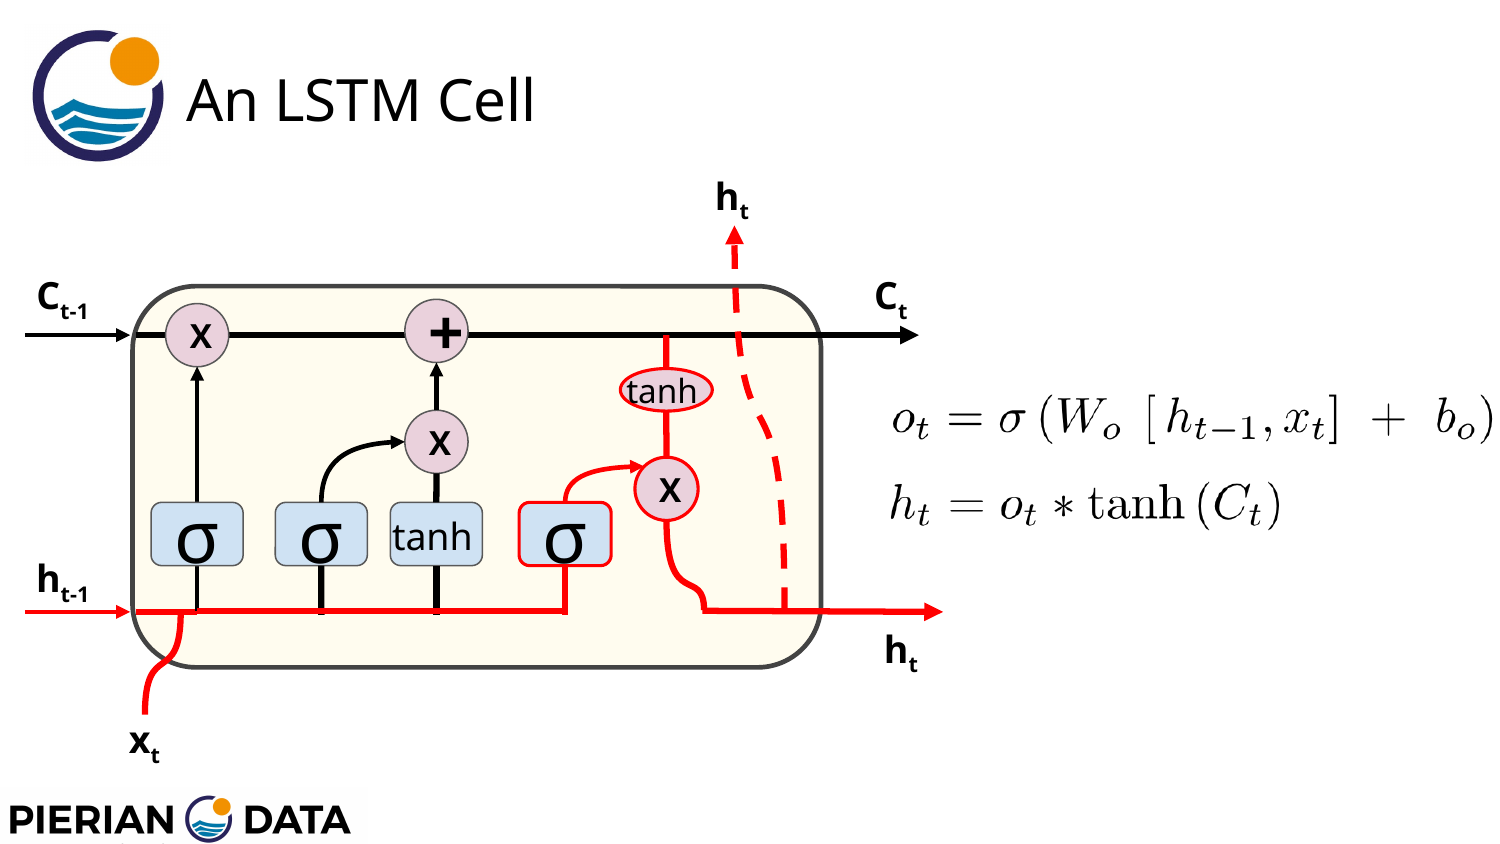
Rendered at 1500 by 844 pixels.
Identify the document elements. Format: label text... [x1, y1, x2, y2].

text_box ht [848, 610, 954, 679]
picture [887, 382, 1500, 572]
text_box σ [519, 502, 612, 566]
text_box [392, 562, 480, 566]
text_box X [166, 342, 228, 367]
text_box [181, 469, 819, 668]
text_box X [165, 303, 229, 334]
text_box X [404, 410, 469, 474]
text_box [132, 286, 819, 643]
text_box ht [679, 157, 785, 226]
text_box + [404, 299, 469, 334]
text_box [565, 393, 882, 445]
text_box [670, 342, 822, 392]
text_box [640, 546, 731, 585]
text_box tanh [611, 354, 736, 392]
text_box xt [92, 701, 198, 769]
text_box σ [275, 502, 368, 566]
text_box ht-1 [10, 540, 116, 596]
text_box Ct [838, 257, 944, 326]
text_box Ct-1 [10, 257, 116, 326]
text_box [332, 430, 394, 515]
picture [24, 24, 172, 167]
text_box X [634, 457, 699, 521]
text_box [586, 444, 623, 525]
text_box tanh [377, 498, 502, 562]
text_box σ [200, 502, 244, 566]
text_box [670, 453, 822, 608]
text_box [110, 645, 215, 682]
picture [0, 787, 368, 844]
text_box σ [151, 502, 193, 566]
title An LSTM Cell [175, 48, 1449, 143]
text_box + [406, 342, 466, 363]
